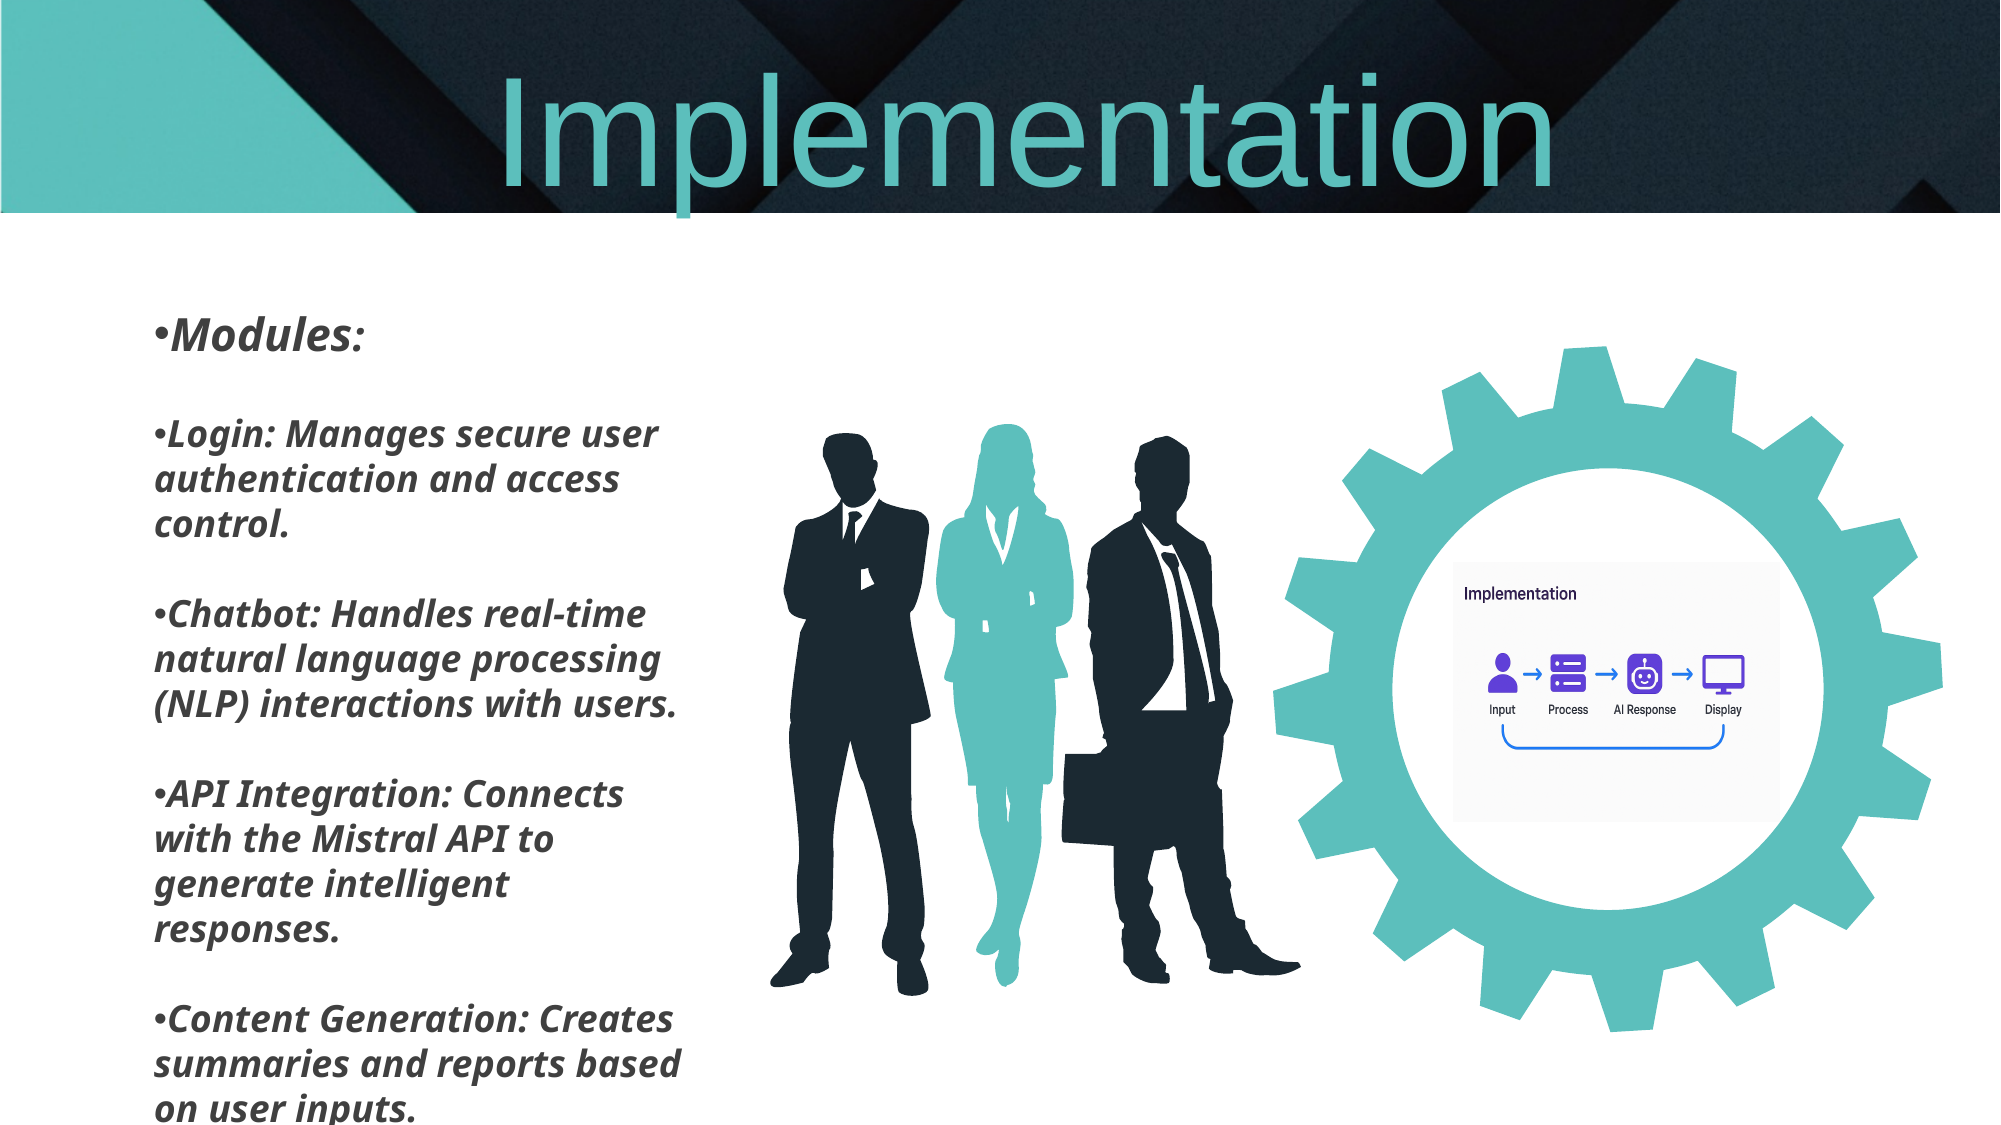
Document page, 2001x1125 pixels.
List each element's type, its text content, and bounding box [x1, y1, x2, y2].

picture [3, 0, 1996, 1104]
picture [1453, 562, 1780, 822]
text_box Implementation [477, 44, 890, 228]
text_box [1273, 346, 1943, 1033]
text_box Modules: Login: Manages secure user authentication and access control.​ Chatbot: Handles real-time natural language processing (NLP) interactions with users.​ API Integration: Connects with the Mistral API to generate intelligent responses.​ Content Generation: Creates summaries and reports based on user inputs. [139, 298, 701, 1057]
text_box [770, 433, 890, 988]
text_box [1110, 435, 1301, 984]
text_box Implementation [1110, 44, 1577, 228]
